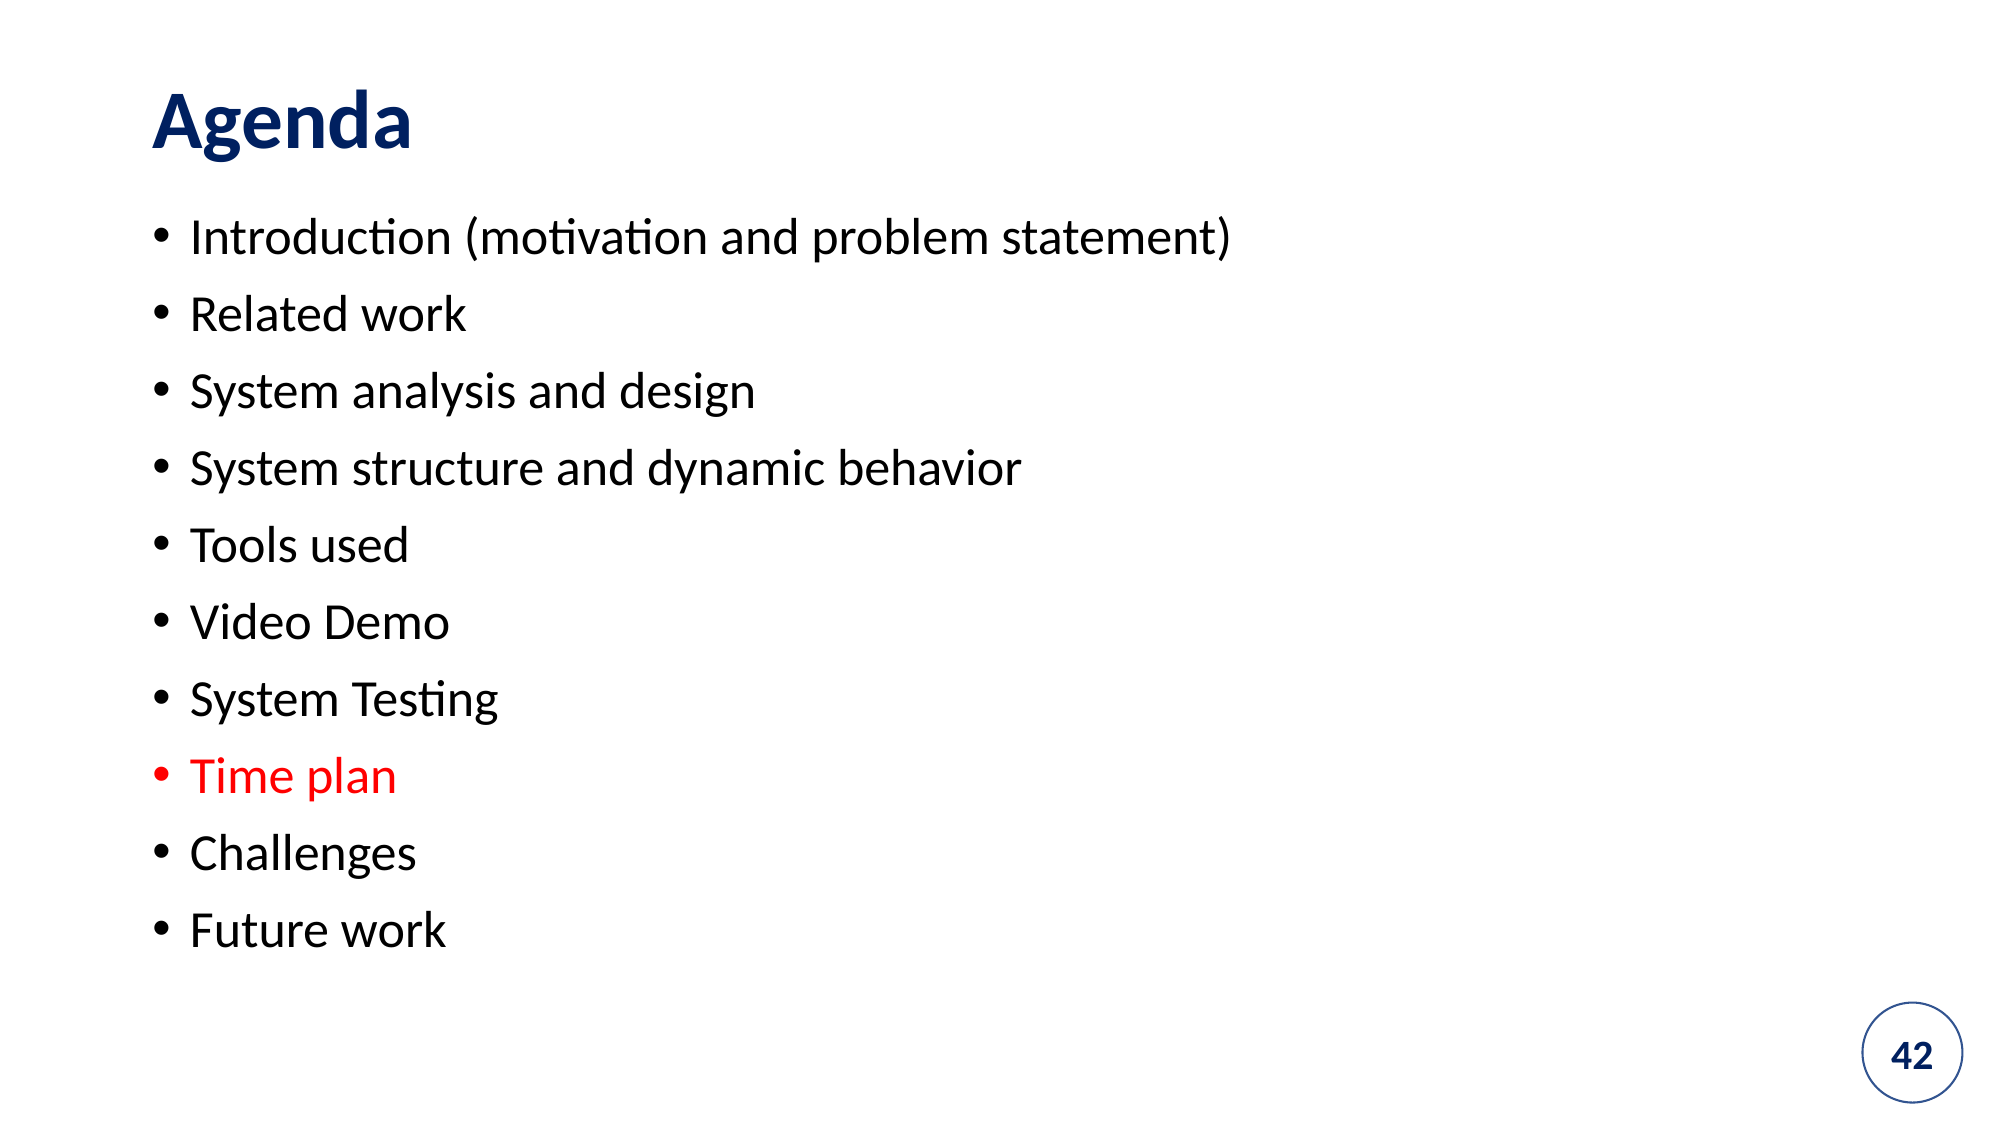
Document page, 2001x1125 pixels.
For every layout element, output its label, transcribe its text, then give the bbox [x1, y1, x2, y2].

text_box [1871, 1083, 1954, 1104]
text_box Agenda [137, 64, 1750, 174]
list Introduction (motivation and problem statement) Related work System analysis and design System structure and dynamic behavior Tools used Video Demo System Testing Time plan Challenges Future work [137, 201, 1863, 924]
slide_number 42 [1862, 1022, 1963, 1083]
text_box [1871, 1001, 1954, 1022]
